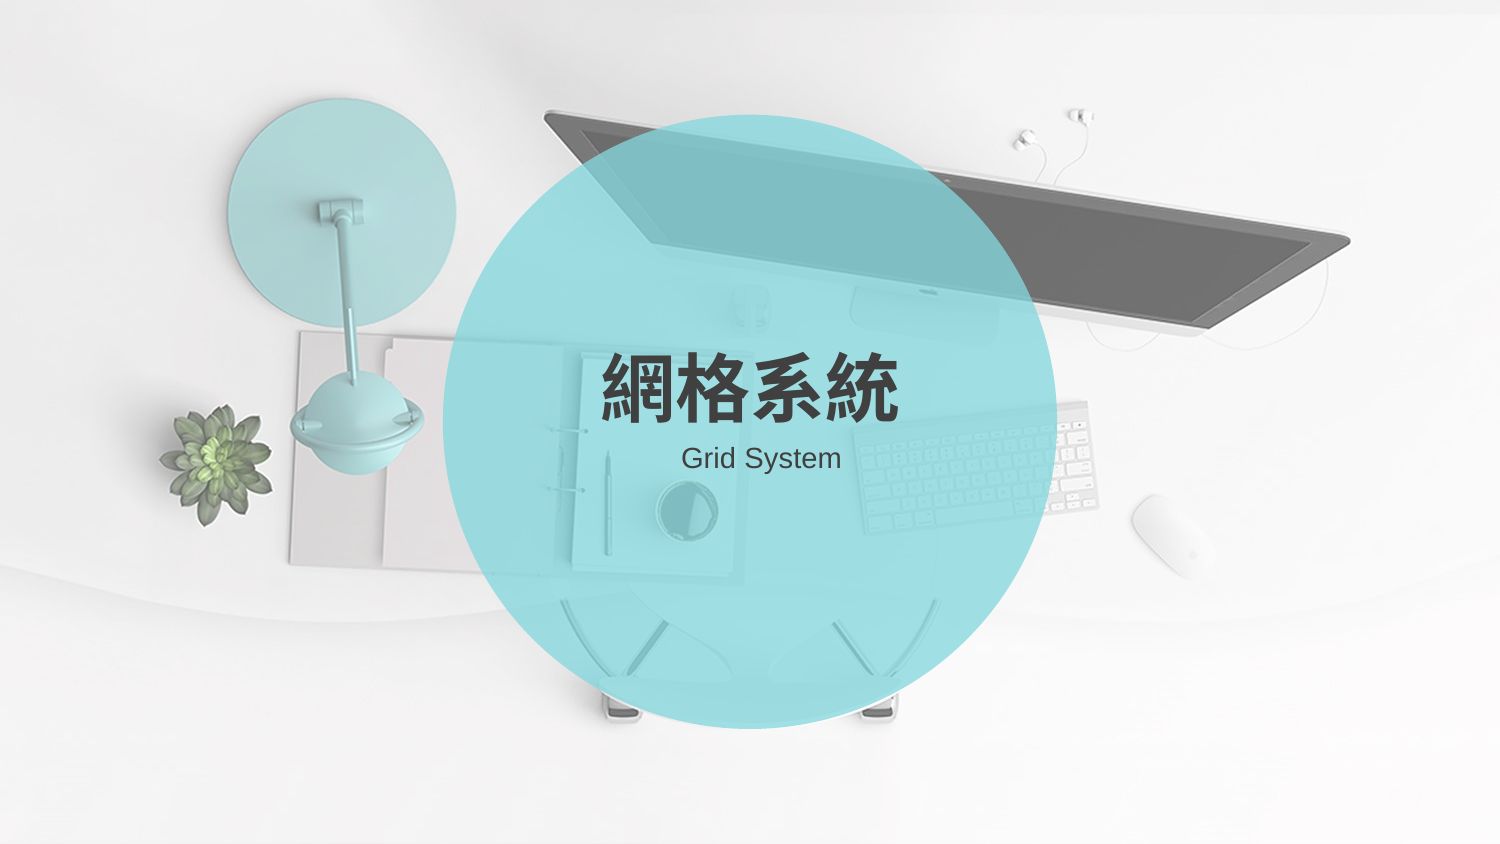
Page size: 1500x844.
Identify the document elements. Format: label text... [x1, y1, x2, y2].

list 網格系統 [442, 339, 1058, 434]
list Grid System [454, 433, 1069, 481]
list CSS深入探討 [0, 0, 1500, 844]
